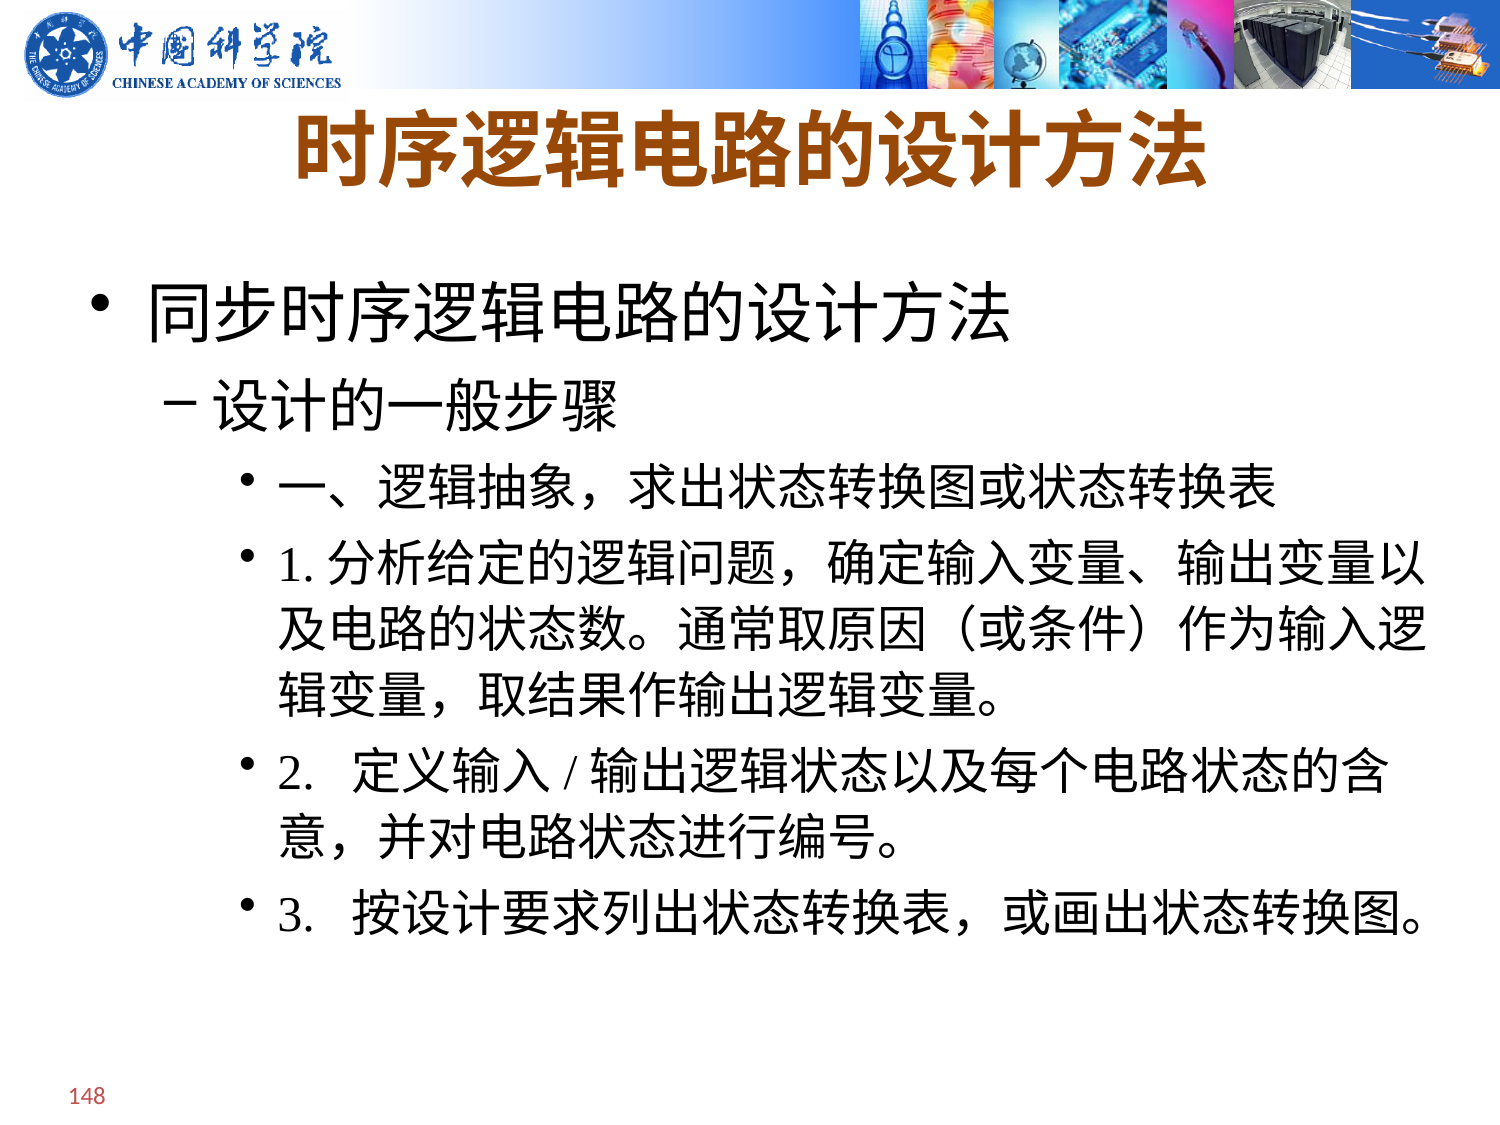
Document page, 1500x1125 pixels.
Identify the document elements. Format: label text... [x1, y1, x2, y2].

title 时序逻辑电路的设计方法 [76, 90, 1427, 220]
picture [23, 10, 349, 102]
list 同步时序逻辑电路的设计方法 设计的一般步骤 一、逻辑抽象，求出状态转换图或状态转换表 1.分析给定的逻辑问题，确定输入变量、输出变量以及电路的状态数。通常取原因（或条件）作为输入逻辑变量，取结果作输出逻辑变量。 2. 定义输入/输出逻辑状态以及每个电路状态的含意，并对电路状态进行编号。 3. 按设计要求列出状态转换表，或画出状态转换图。 [75, 255, 1471, 1005]
picture [860, 0, 1500, 89]
